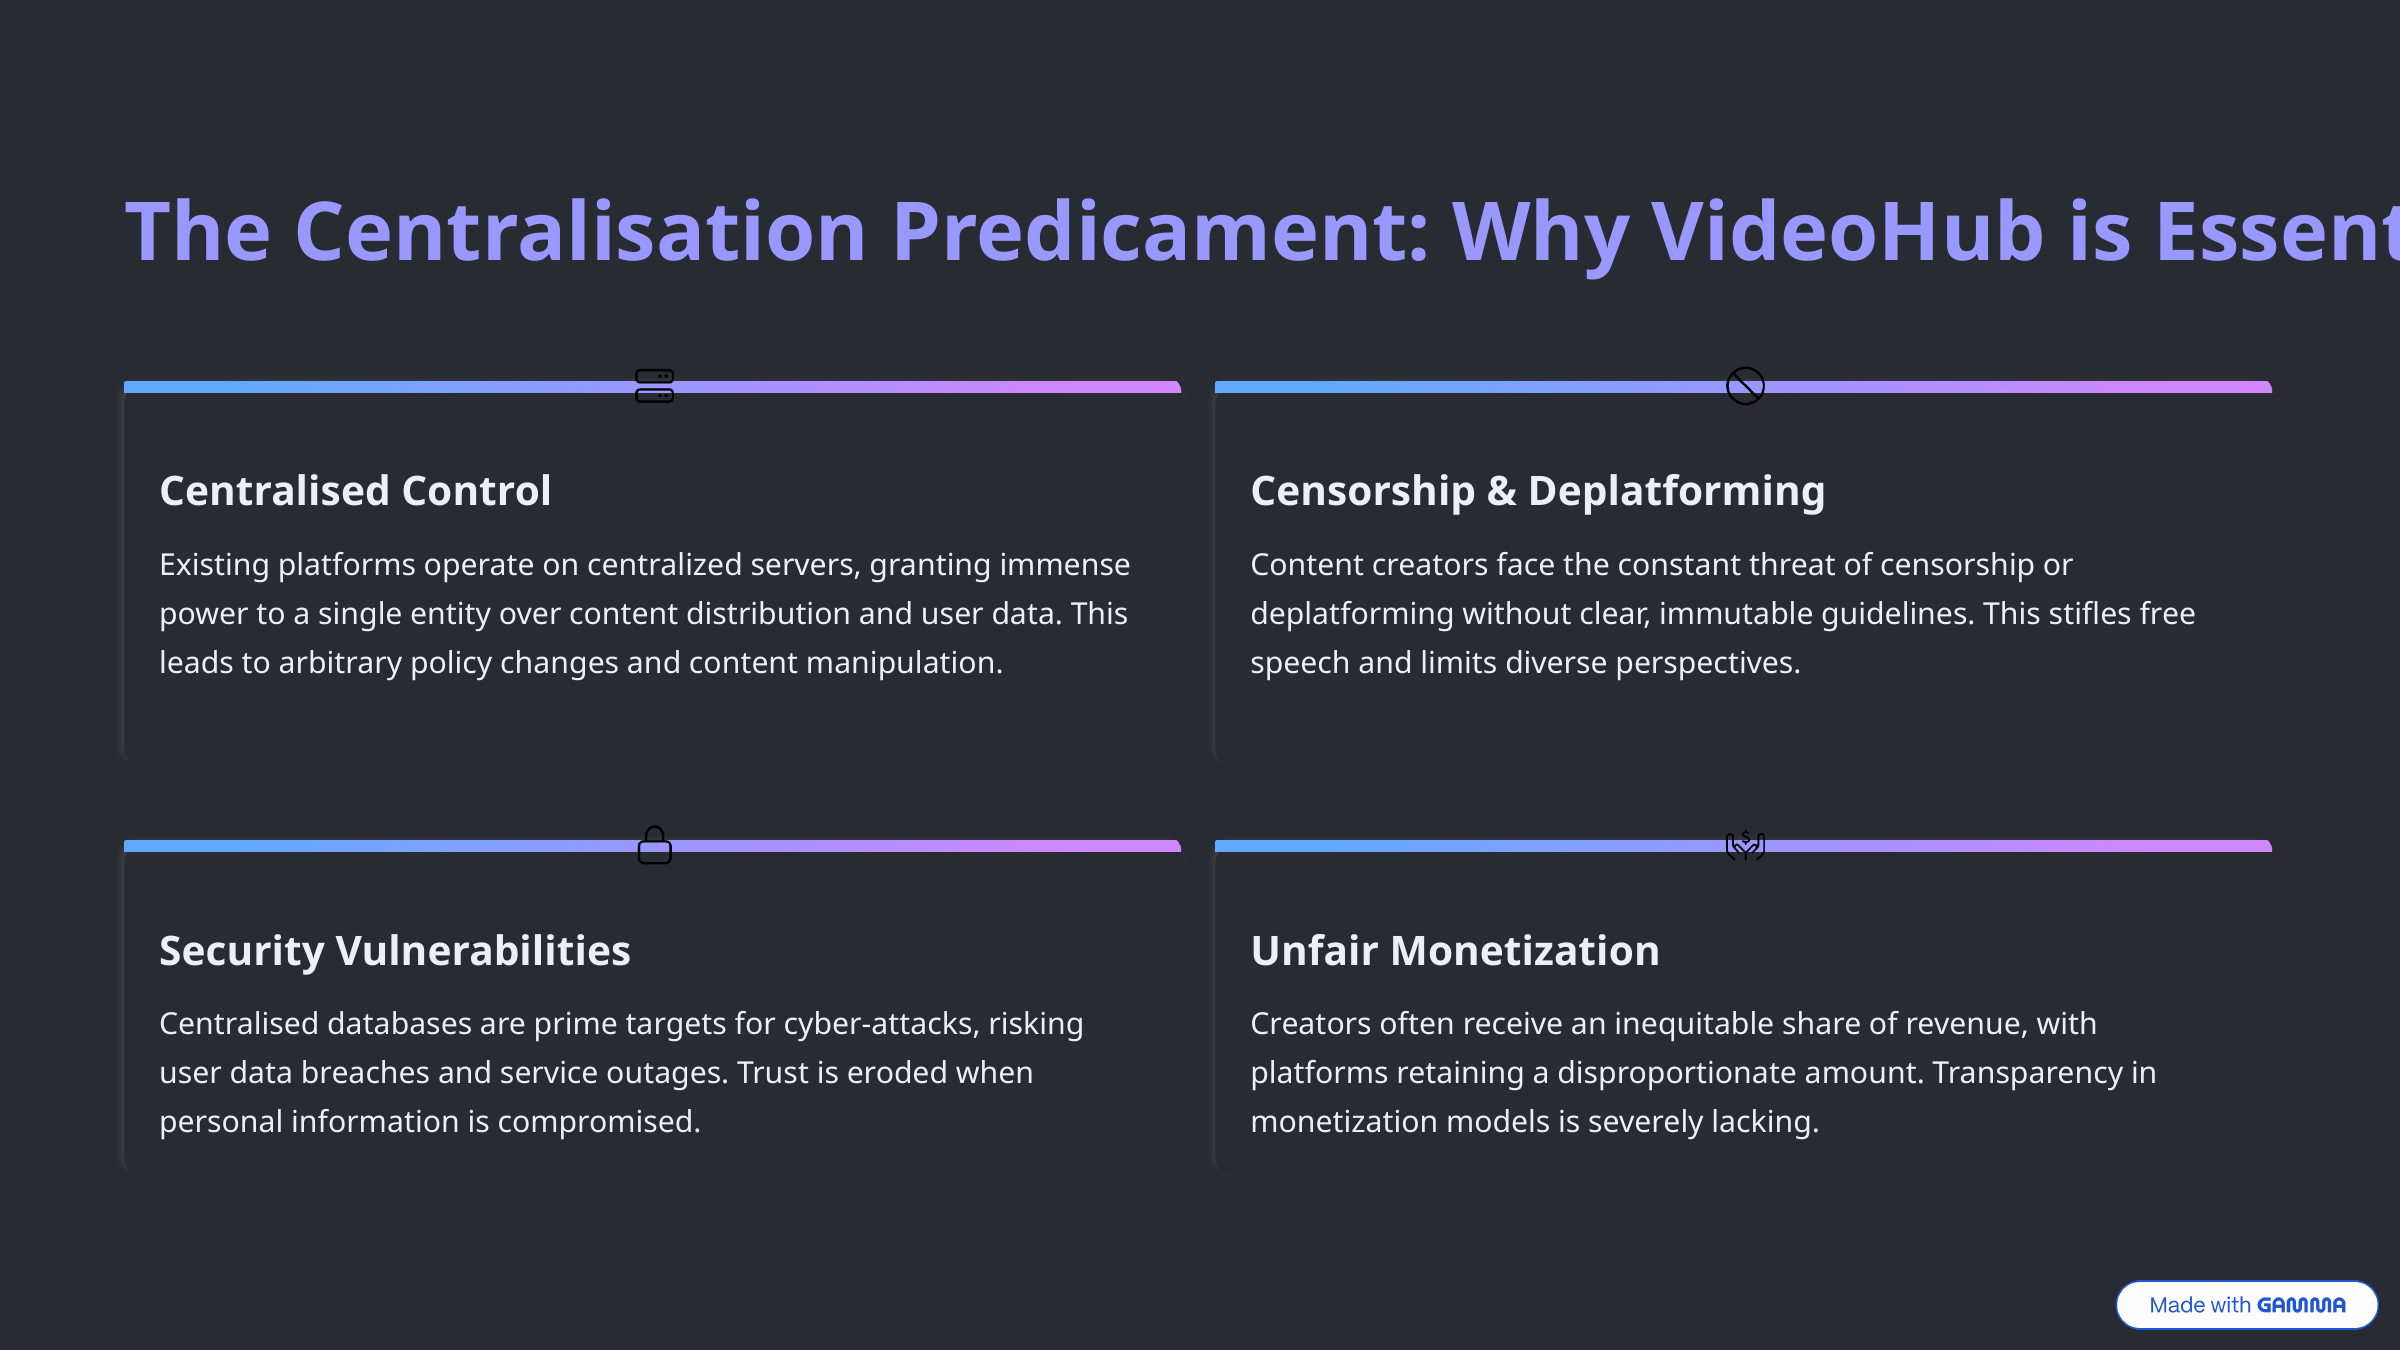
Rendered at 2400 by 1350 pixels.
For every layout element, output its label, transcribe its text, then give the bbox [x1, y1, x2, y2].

text_box [1215, 856, 2276, 1176]
text_box The Centralisation Predicament: Why VideoHub is Essential [124, 174, 2270, 277]
picture [124, 338, 1185, 432]
picture [1215, 338, 2276, 432]
text_box Security Vulnerabilities [159, 921, 582, 974]
text_box [1215, 397, 2276, 767]
picture [1215, 797, 2276, 891]
text_box Creators often receive an inequitable share of revenue, with platforms retaining a disproportionate amount. Transparency in monetization models is severely lacking. [1250, 991, 2241, 1142]
picture [124, 797, 1185, 891]
picture [2106, 1271, 2389, 1339]
text_box Content creators face the constant threat of censorship or deplatforming without clear, immutable guidelines. This stifles free speech and limits diverse perspectives. [1250, 532, 2241, 682]
text_box Censorship & Deplatforming [1250, 462, 1761, 514]
text_box Centralised Control [159, 462, 569, 514]
text_box Unfair Monetization [1250, 921, 1660, 974]
text_box [124, 397, 1185, 767]
text_box Existing platforms operate on centralized servers, granting immense power to a single entity over content distribution and user data. This leads to arbitrary policy changes and content manipulation. [159, 532, 1150, 732]
text_box [124, 856, 1185, 1176]
text_box Centralised databases are prime targets for cyber-attacks, risking user data breaches and service outages. Trust is eroded when personal information is compromised. [159, 991, 1150, 1142]
